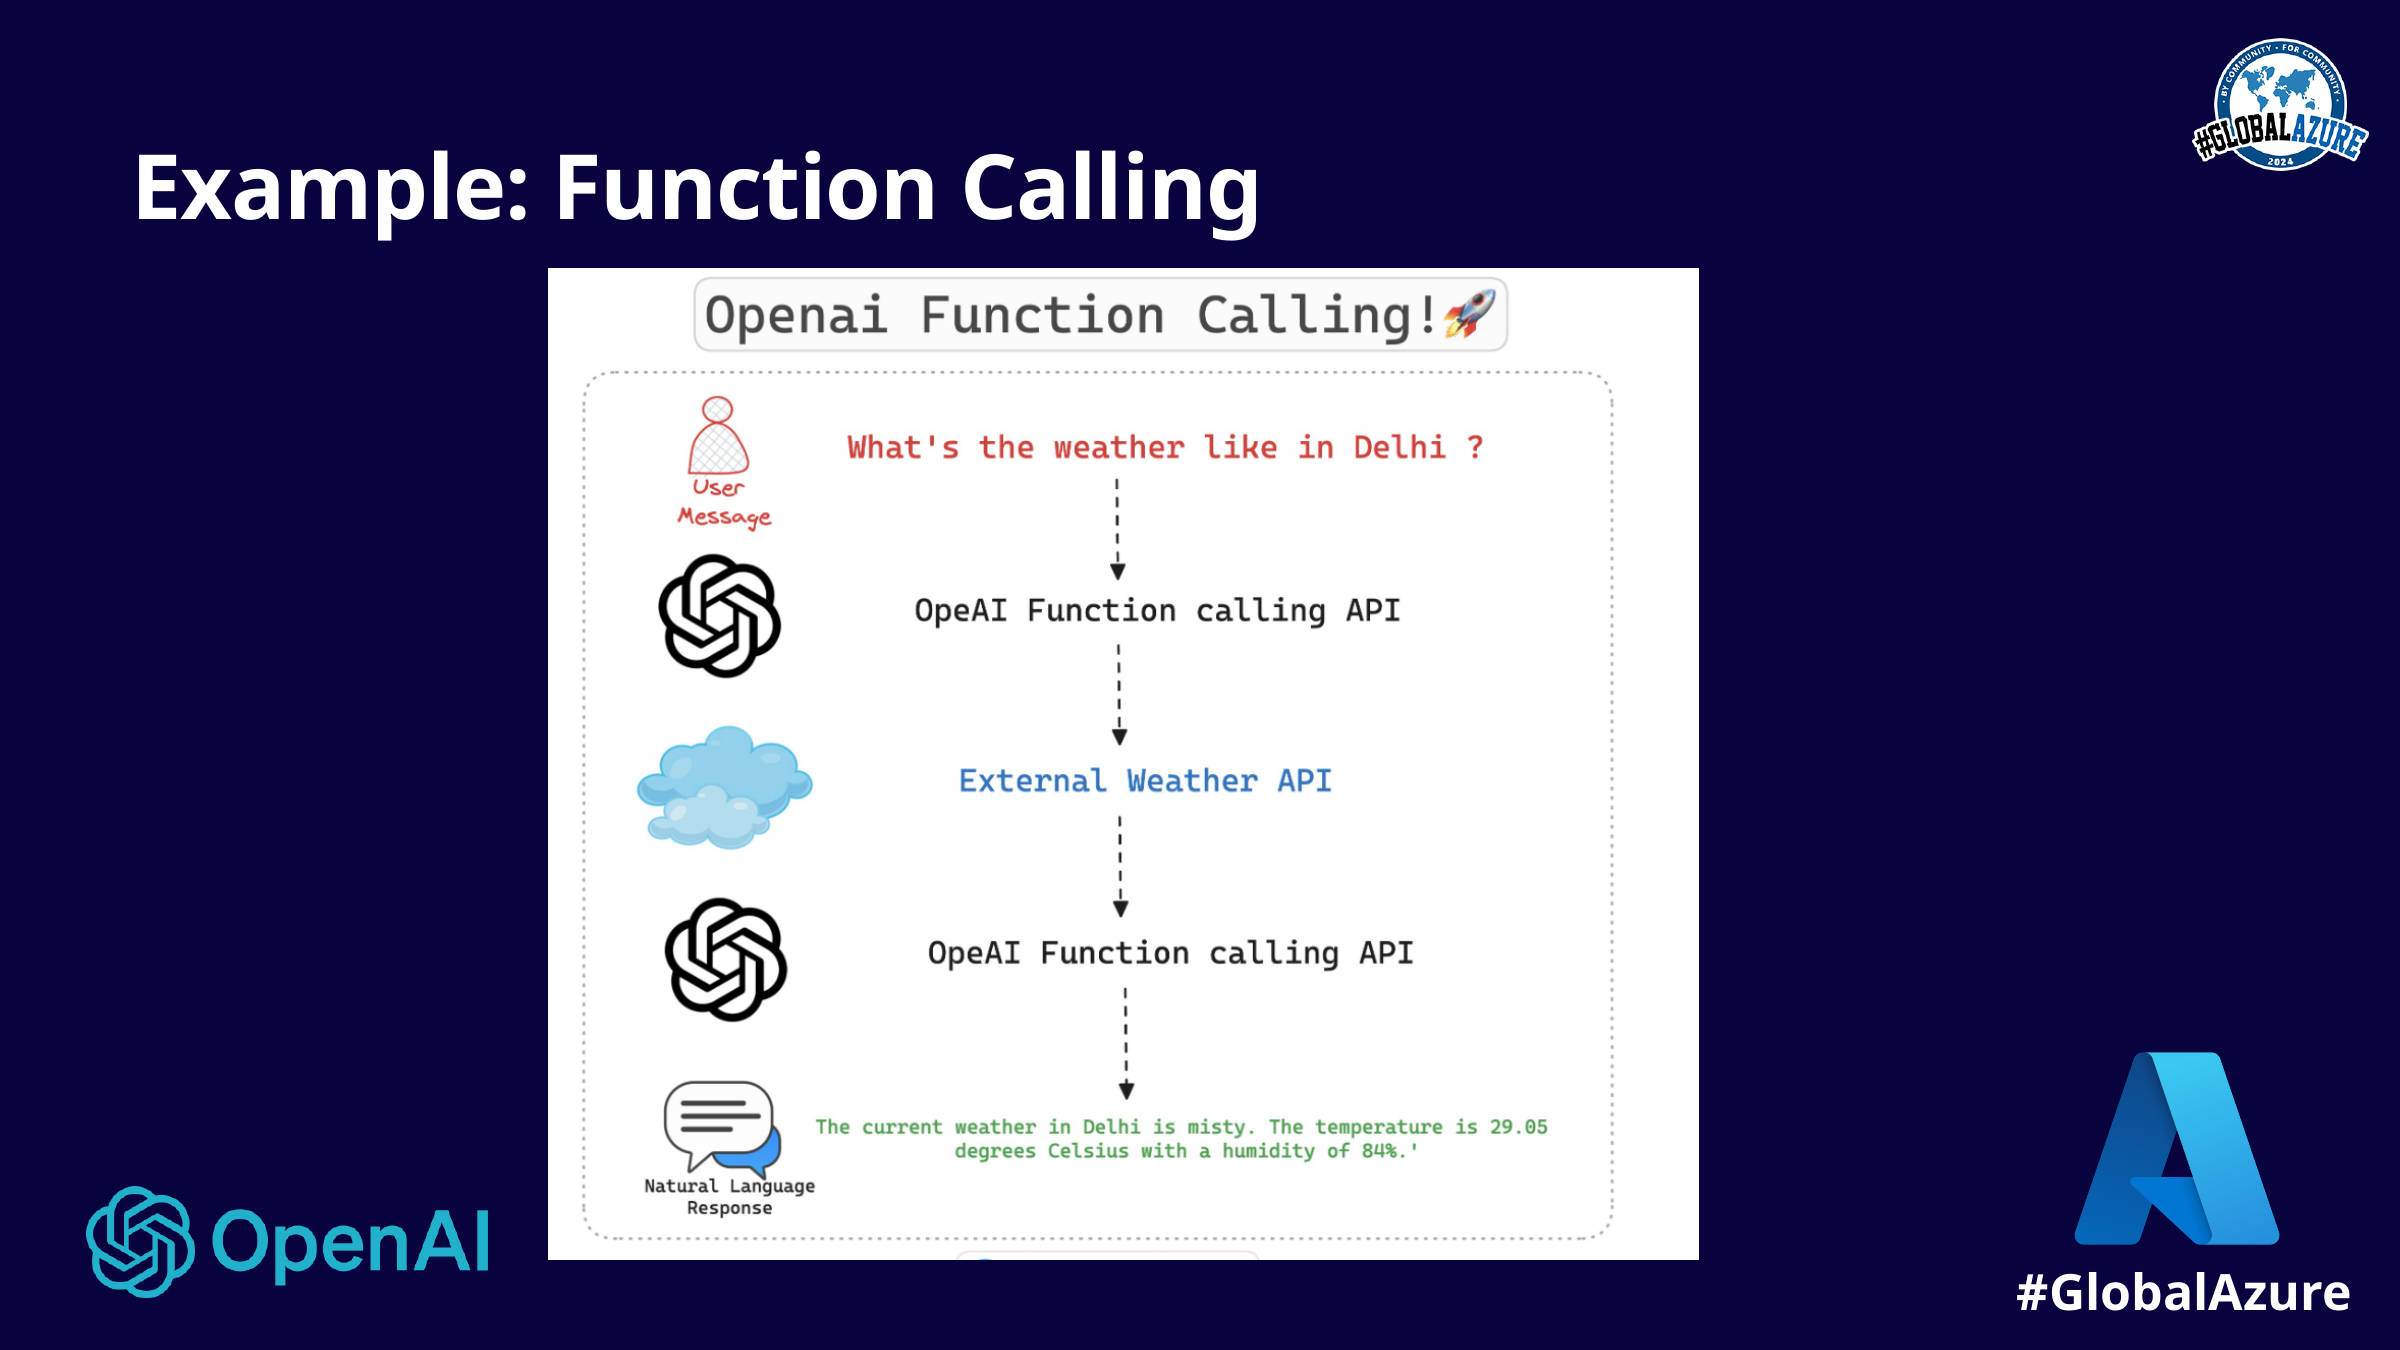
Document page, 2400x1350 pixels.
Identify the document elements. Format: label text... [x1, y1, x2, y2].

picture [85, 1186, 493, 1298]
picture [2065, 1037, 2289, 1261]
picture [547, 267, 1700, 1261]
title Example: Function Calling [131, 141, 1857, 240]
picture [2189, 34, 2371, 175]
